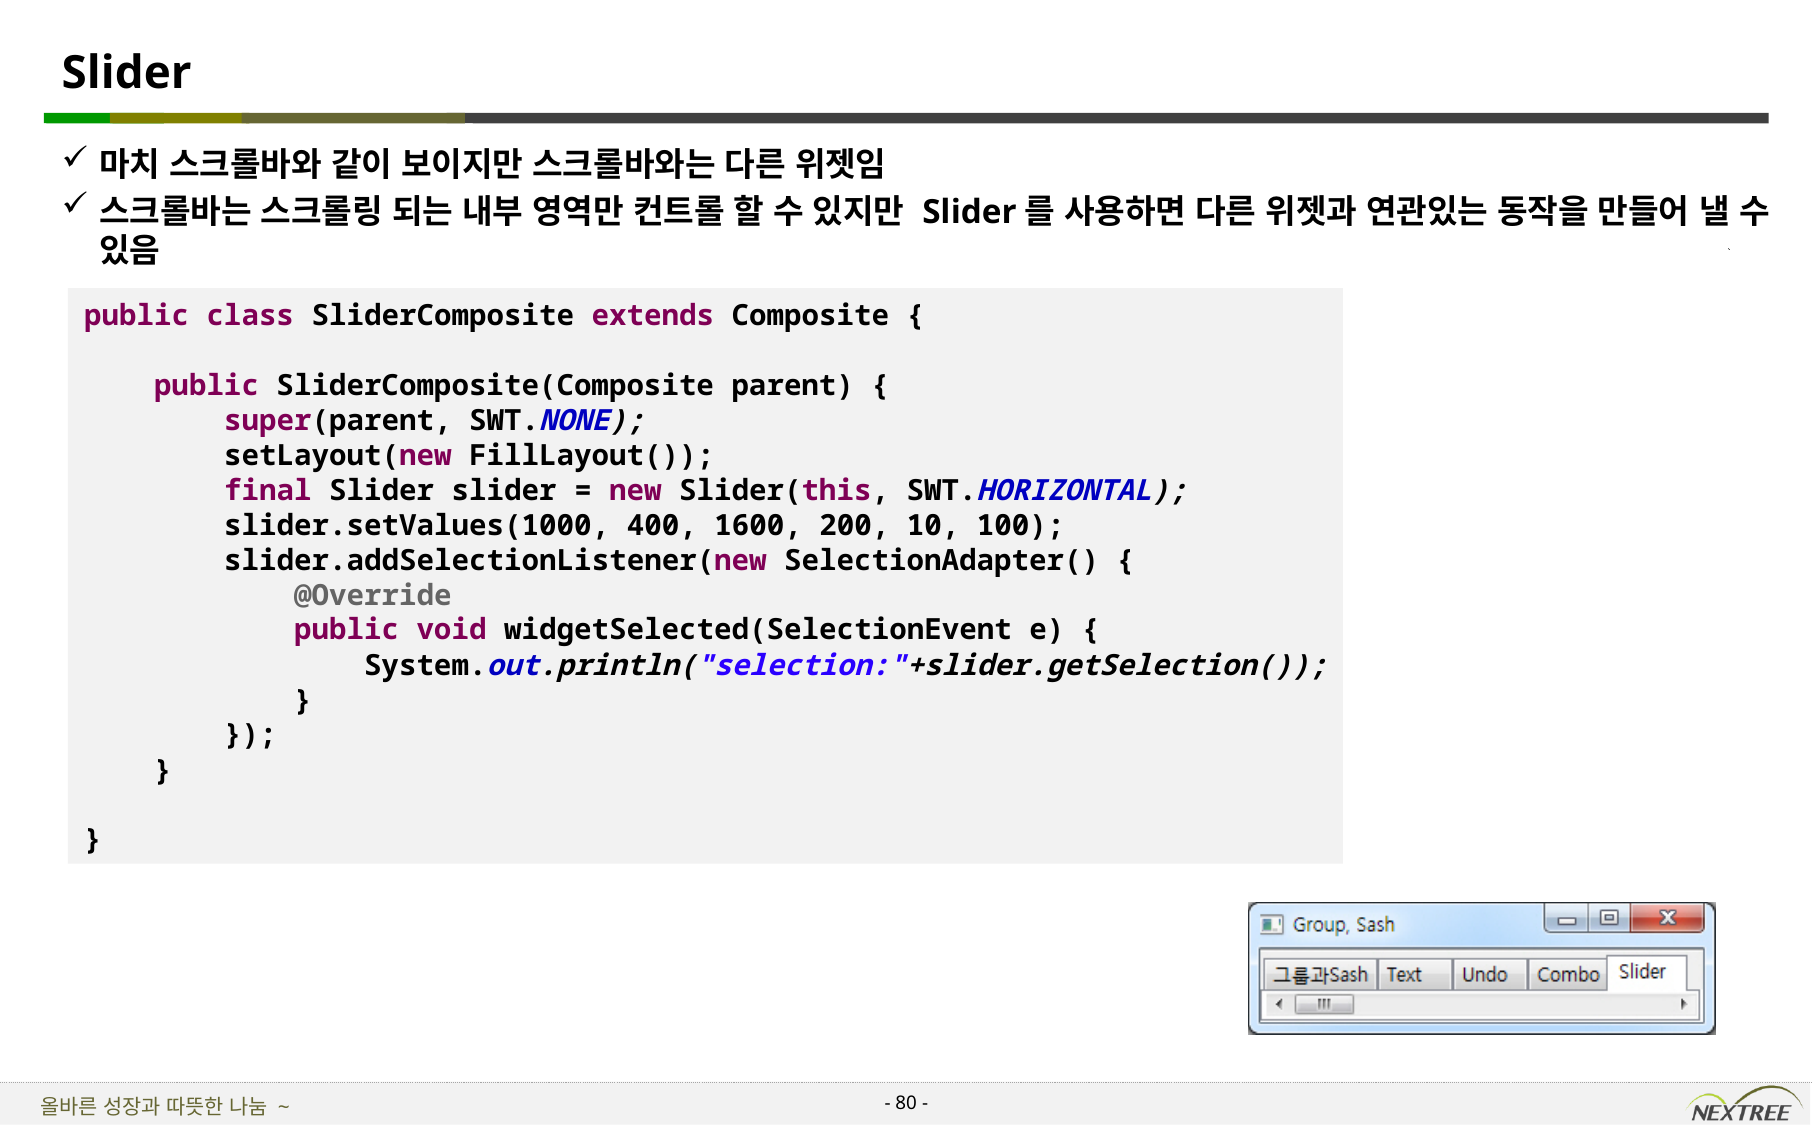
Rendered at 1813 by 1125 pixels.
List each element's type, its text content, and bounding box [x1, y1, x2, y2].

picture [1685, 1085, 1804, 1122]
list 마치 스크롤바와 같이 보이지만 스크롤바와는 다른 위젯임 스크롤바는 스크롤링 되는 내부 영역만 컨트롤 할 수 있지만 Slider를 사용하면 다른 위젯과 연관있는 동작을 만들어 낼 수 있음 [55, 137, 1781, 287]
text_box public class SliderComposite extends Composite { public SliderComposite(Composite parent) { super(parent, SWT.NONE); setLayout(new FillLayout()); final Slider slider = new Slider(this, SWT.HORIZONTAL); slider.setValues(1000, 400, 1600, 200, 10, 100); slider.addSelectionListener(new SelectionAdapter() { @Override public void widgetSelected(SelectionEvent e) { System.out.println("selection:"+slider.getSelection()); } }); } } [67, 288, 1343, 864]
title Slider [55, 22, 1557, 118]
picture [1248, 901, 1717, 1036]
